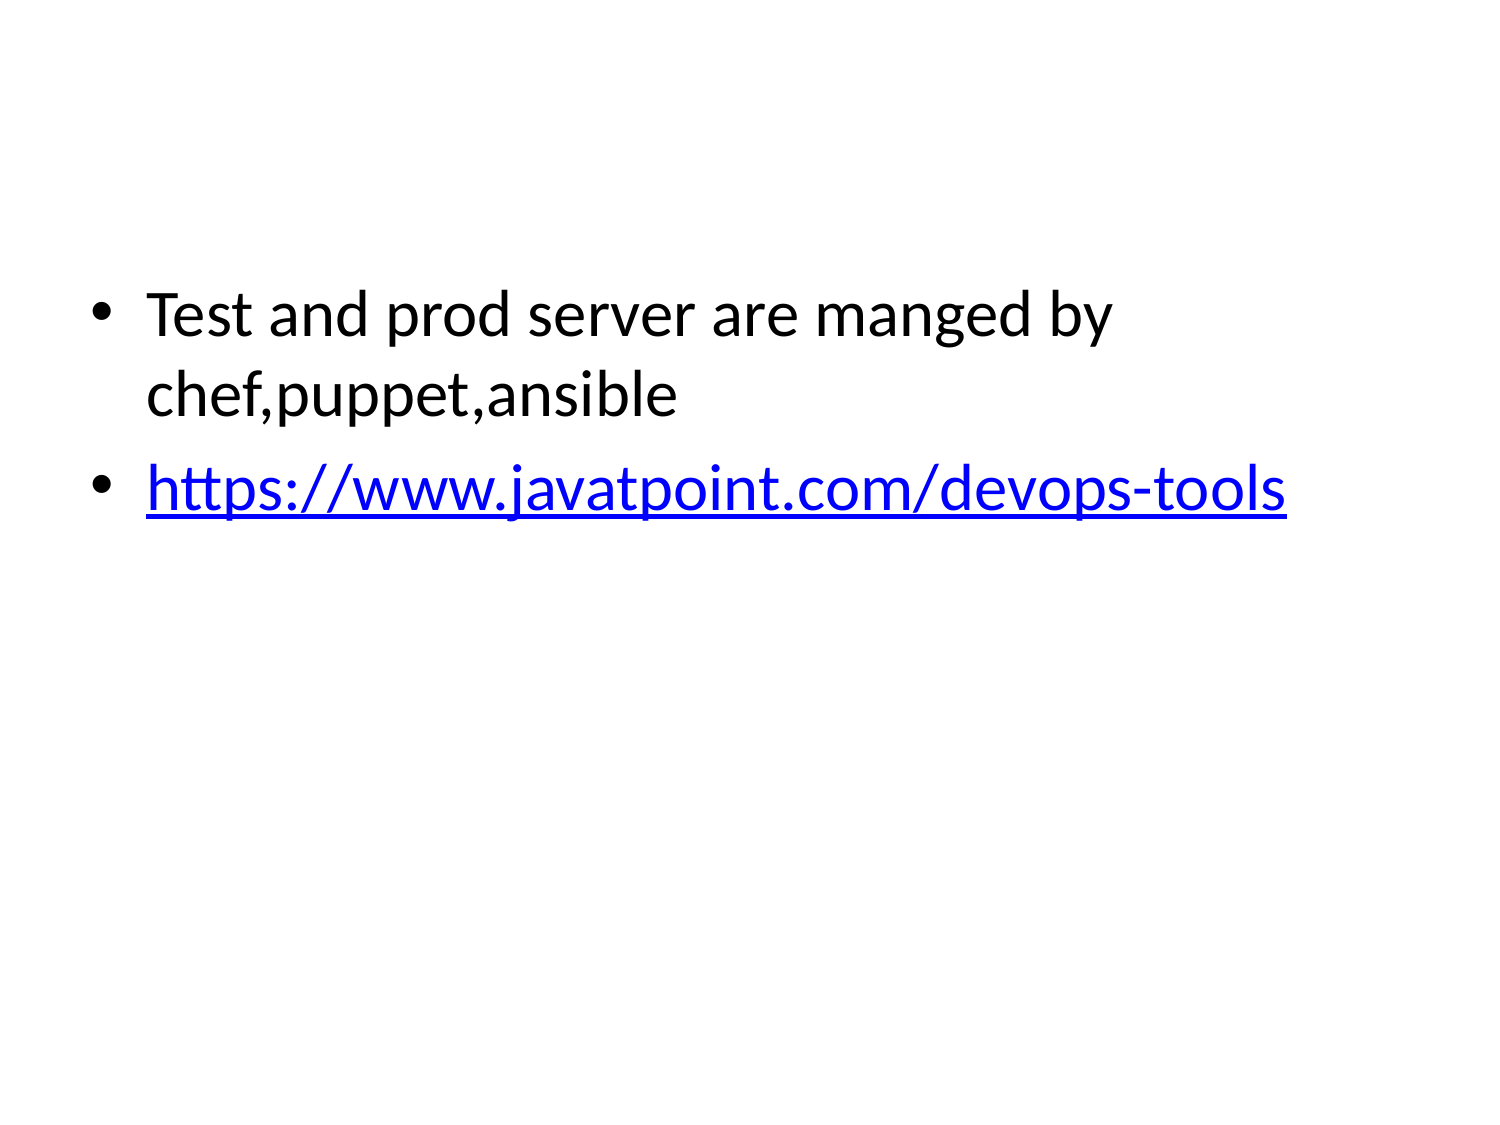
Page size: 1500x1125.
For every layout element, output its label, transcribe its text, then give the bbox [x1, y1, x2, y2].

list Test and prod server are manged by chef,puppet,ansible https://www.javatpoint.com/devops-tools [75, 262, 1425, 1005]
